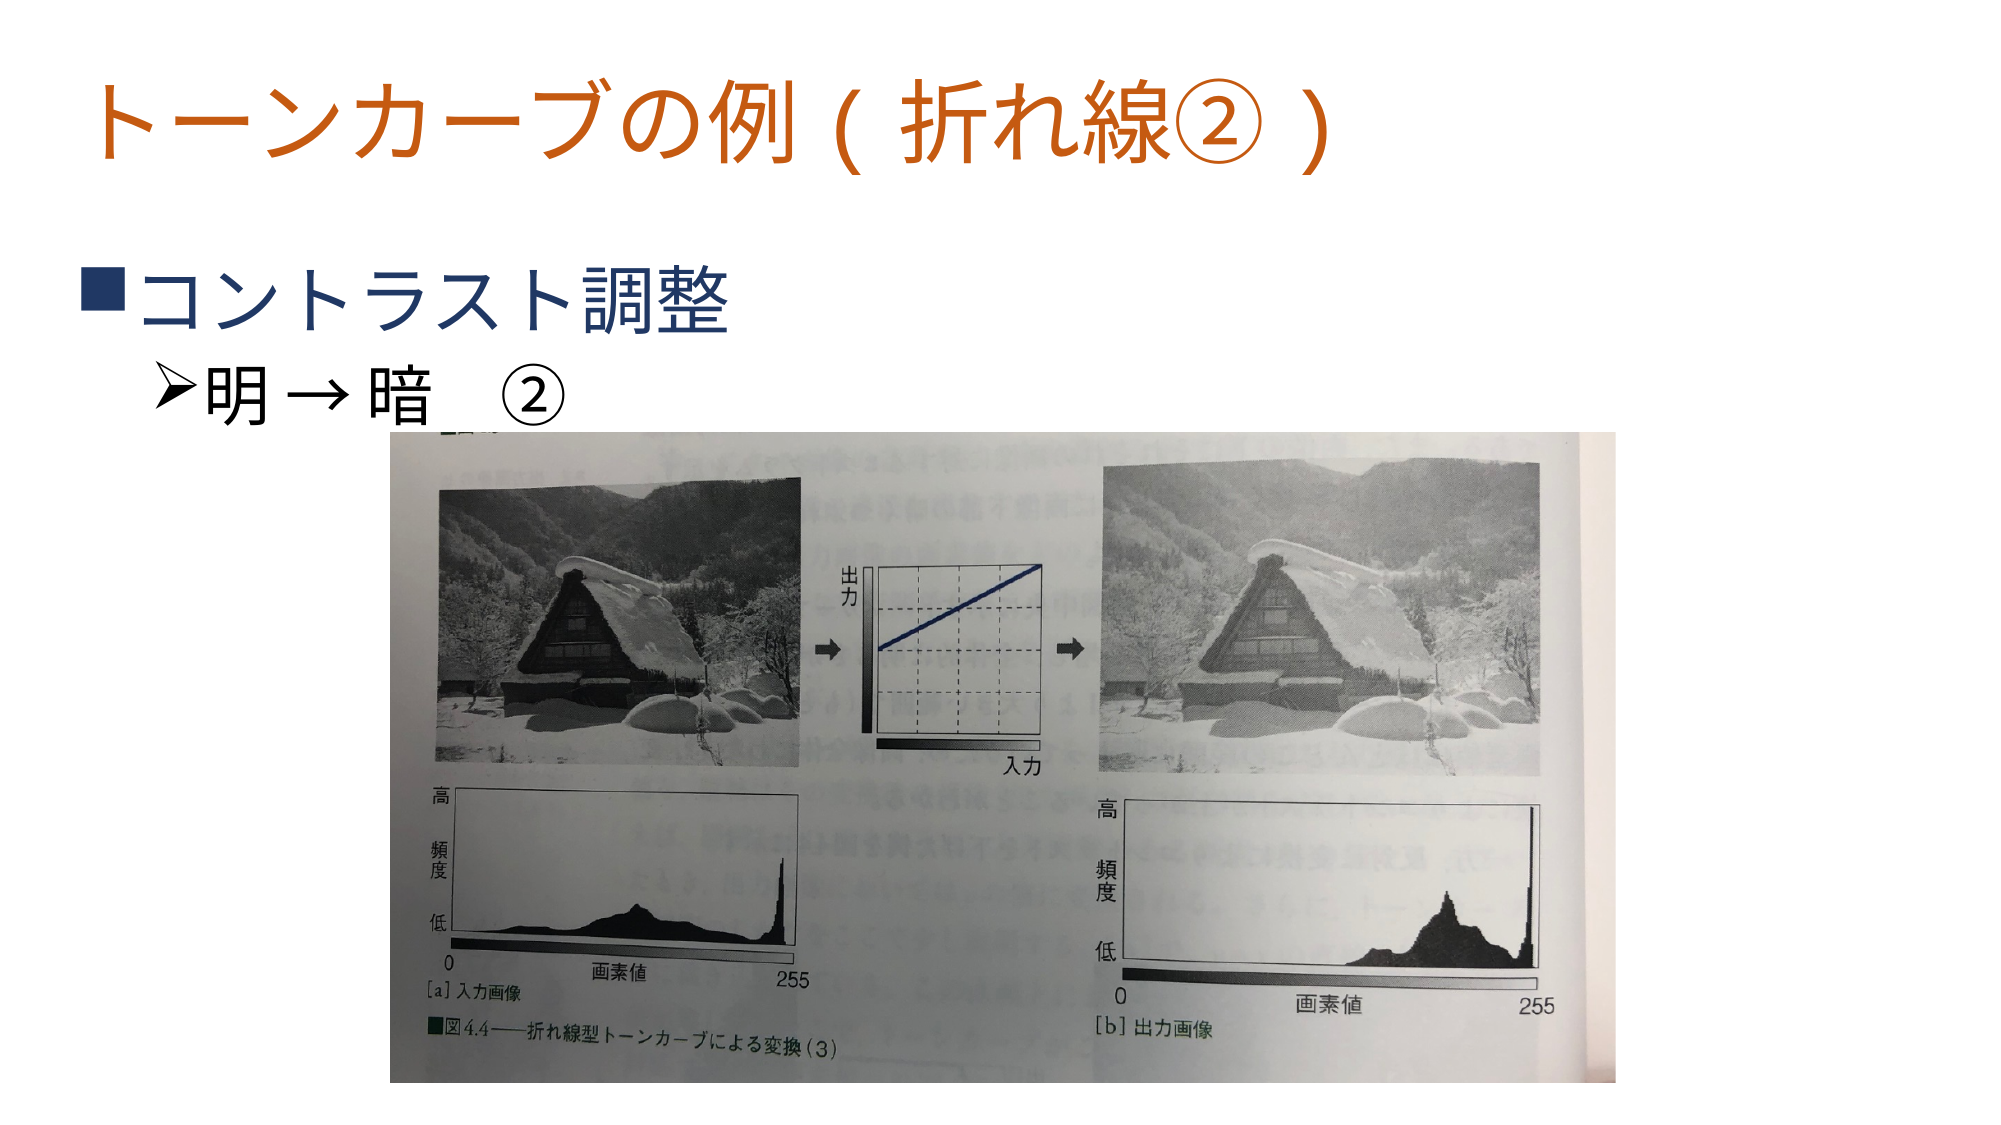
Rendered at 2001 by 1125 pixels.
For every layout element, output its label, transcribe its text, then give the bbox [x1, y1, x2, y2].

list コントラスト調整 明 → 暗 ② [60, 245, 1946, 1103]
picture [390, 432, 1616, 1083]
title トーンカーブの例(折れ線②) [60, 50, 1946, 203]
